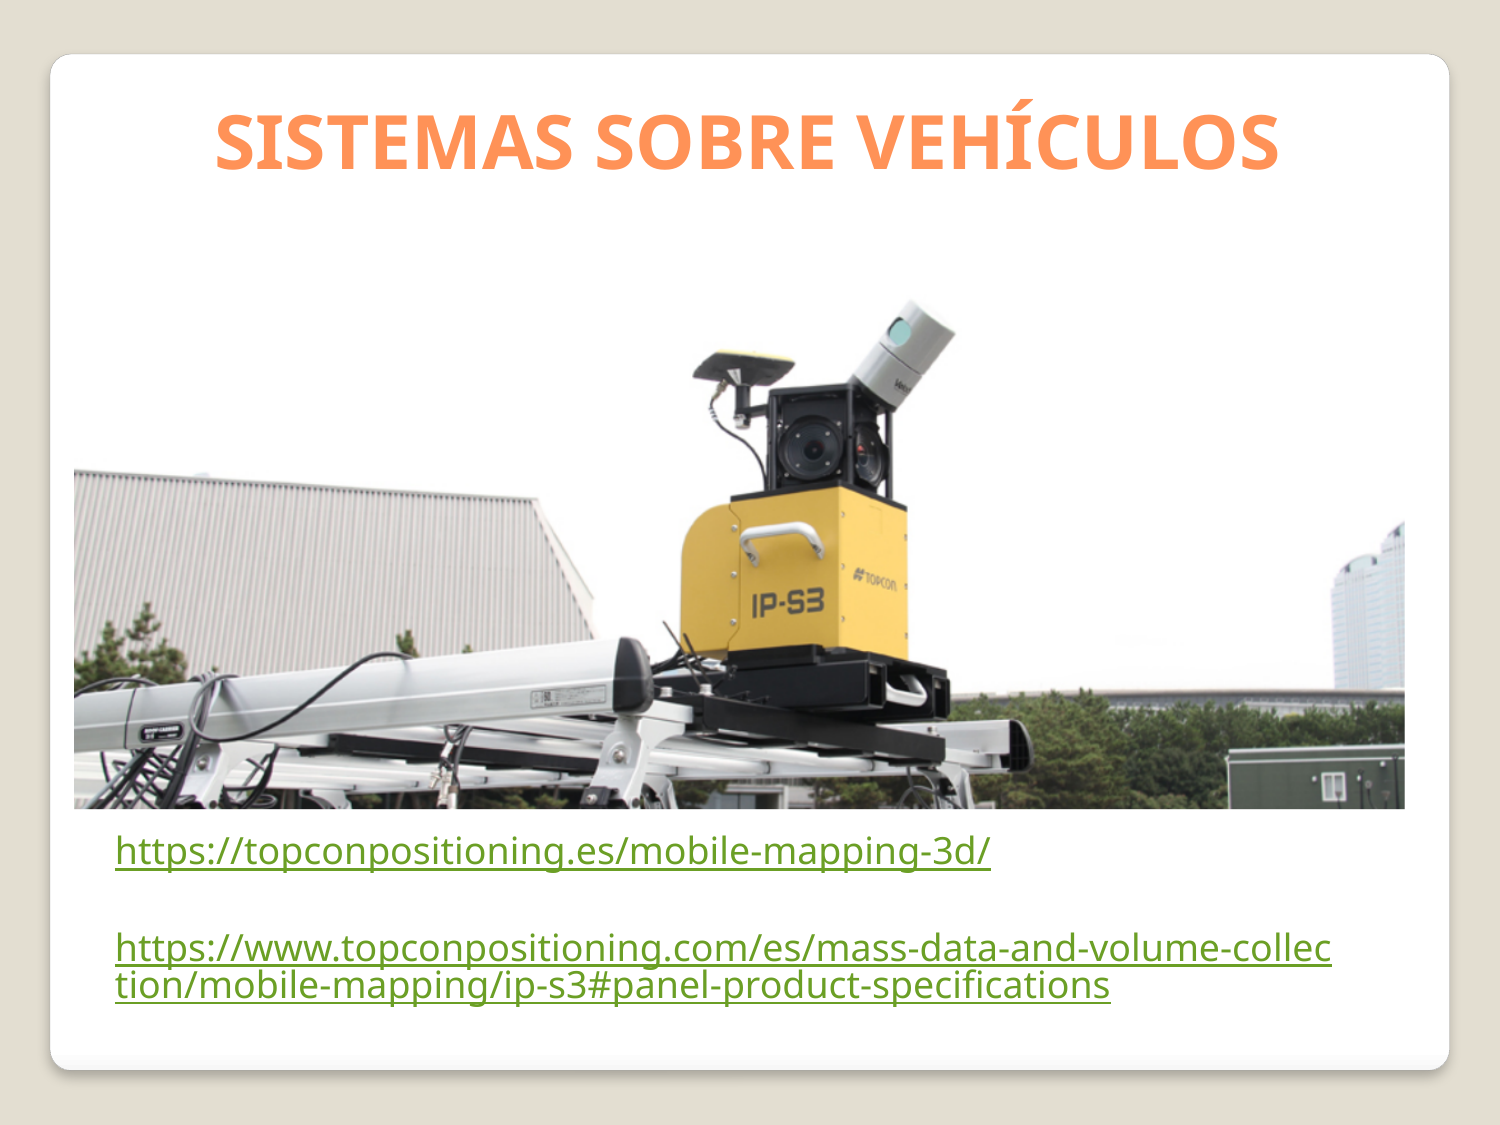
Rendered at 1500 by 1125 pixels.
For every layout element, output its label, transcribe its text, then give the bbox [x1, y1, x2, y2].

title SISTEMAS SOBRE VEHÍCULOS [76, 78, 1420, 192]
picture [74, 219, 1418, 817]
text_box https://topconpositioning.es/mobile-mapping-3d/ https://www.topconpositioning.com/es/mass-data-and-volume-collection/mobile-mapping/ip-s3#panel-product-specifications [100, 829, 1360, 1072]
